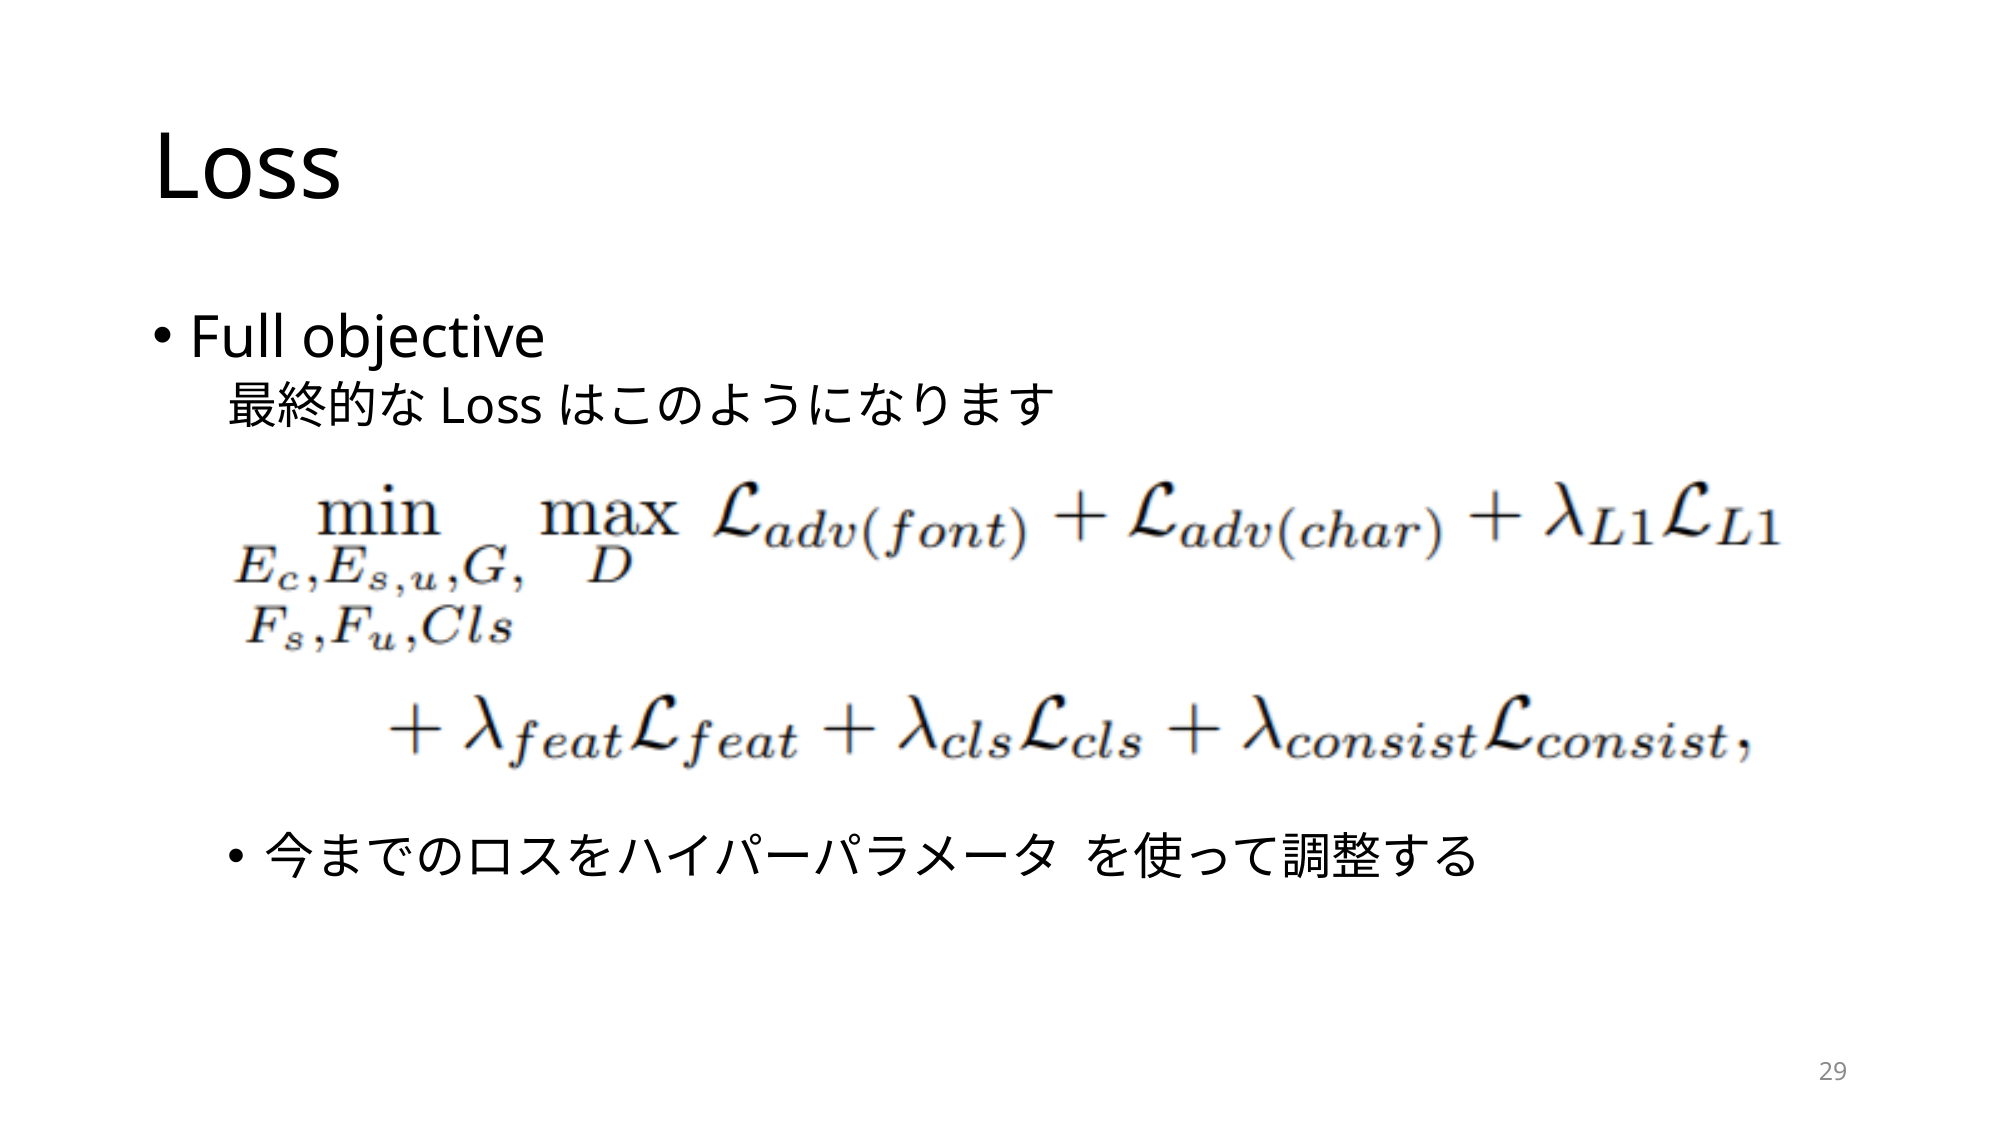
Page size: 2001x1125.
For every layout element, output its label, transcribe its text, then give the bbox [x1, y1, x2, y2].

picture [184, 435, 1816, 796]
title Loss [137, 59, 1863, 278]
slide_number 29 [1412, 1042, 1863, 1103]
